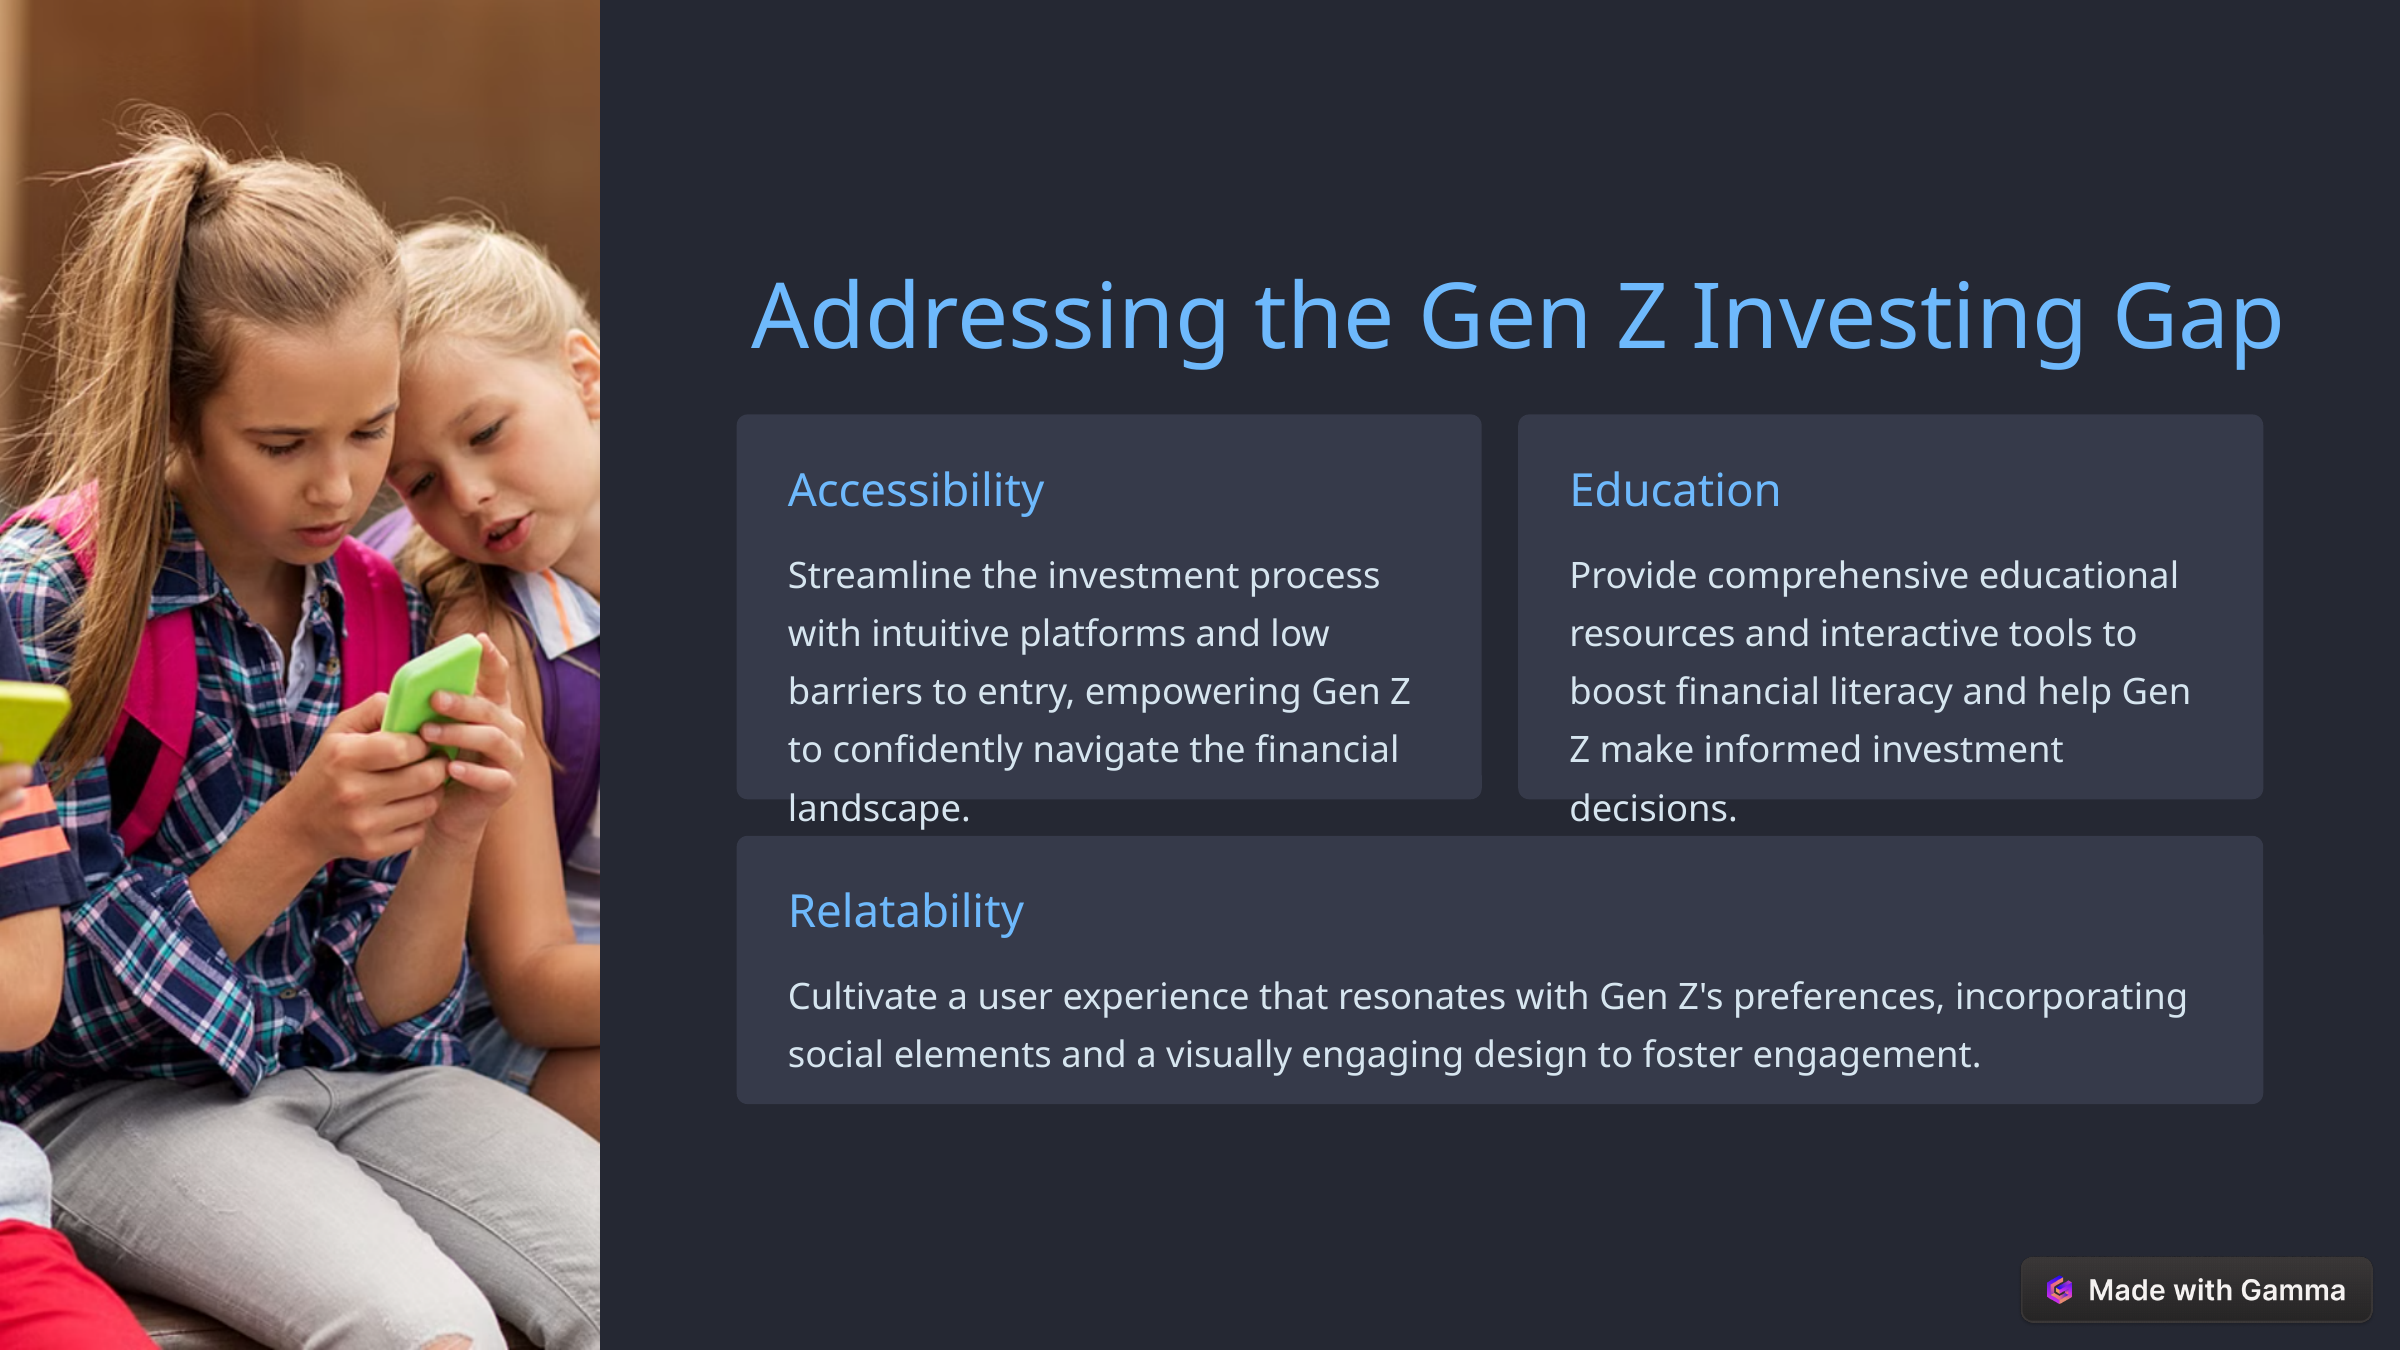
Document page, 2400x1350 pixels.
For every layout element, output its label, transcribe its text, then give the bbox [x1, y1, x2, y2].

text_box [736, 835, 2264, 1105]
text_box Provide comprehensive educational resources and interactive tools to boost financial literacy and help Gen Z make informed investment decisions. [1554, 529, 2227, 763]
picture [2008, 1244, 2385, 1335]
text_box Streamline the investment process with intuitive platforms and low barriers to entry, empowering Gen Z to confidently navigate the financial landscape. [773, 529, 1446, 763]
text_box [736, 414, 1482, 800]
text_box Cultivate a user experience that resonates with Gen Z's preferences, incorporating social elements and a visually engaging design to foster engagement. [773, 951, 2227, 1068]
text_box [1518, 414, 2264, 800]
text_box [600, 0, 2400, 1350]
text_box Accessibility [773, 450, 1229, 508]
text_box Addressing the Gen Z Investing Gap [736, 245, 2254, 360]
text_box Relatability [773, 872, 1229, 930]
text_box Education [1554, 450, 2011, 508]
picture [0, 0, 600, 1350]
